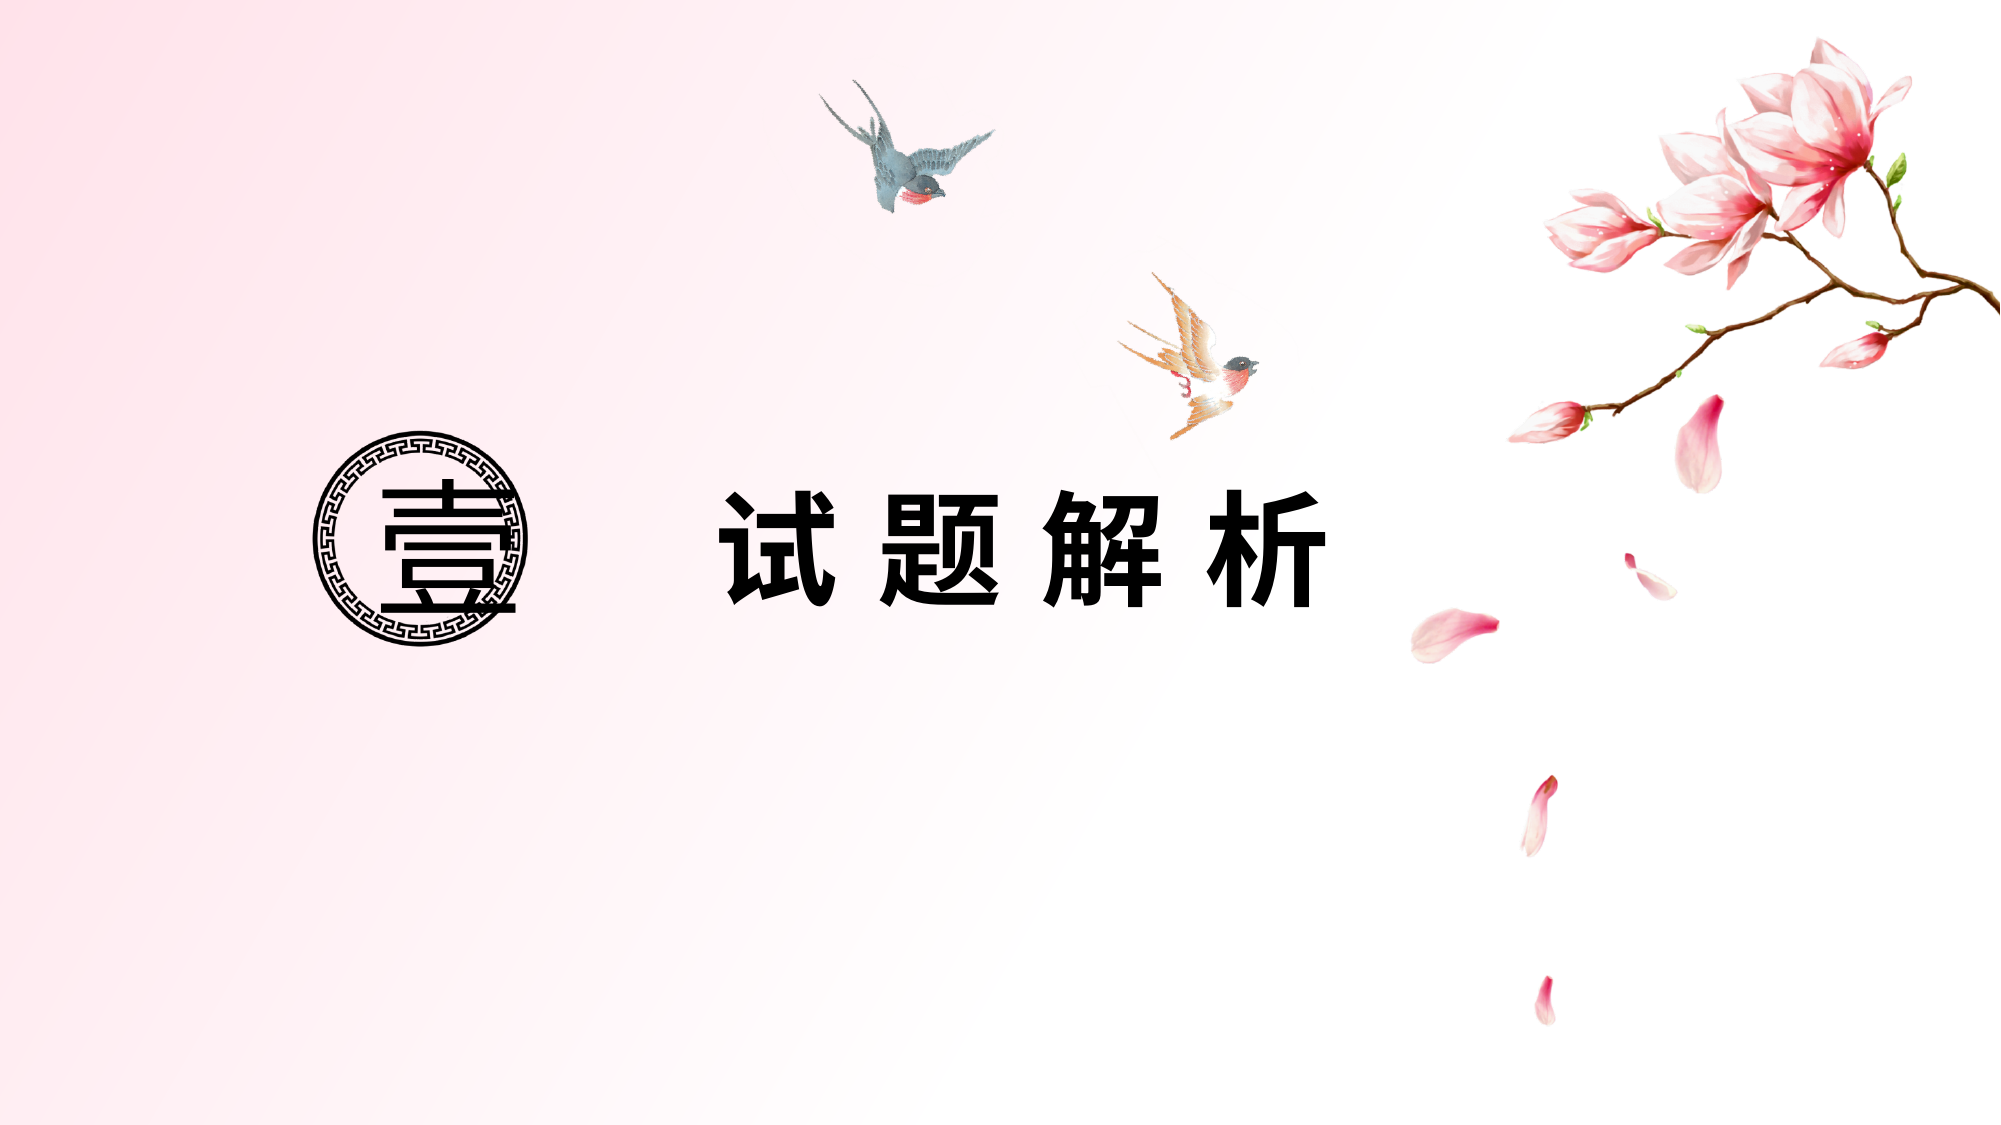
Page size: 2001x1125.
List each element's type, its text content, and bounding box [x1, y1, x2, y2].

text_box 试 题 解 析 [552, 464, 1407, 629]
picture [713, 0, 2000, 1027]
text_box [290, 424, 536, 661]
